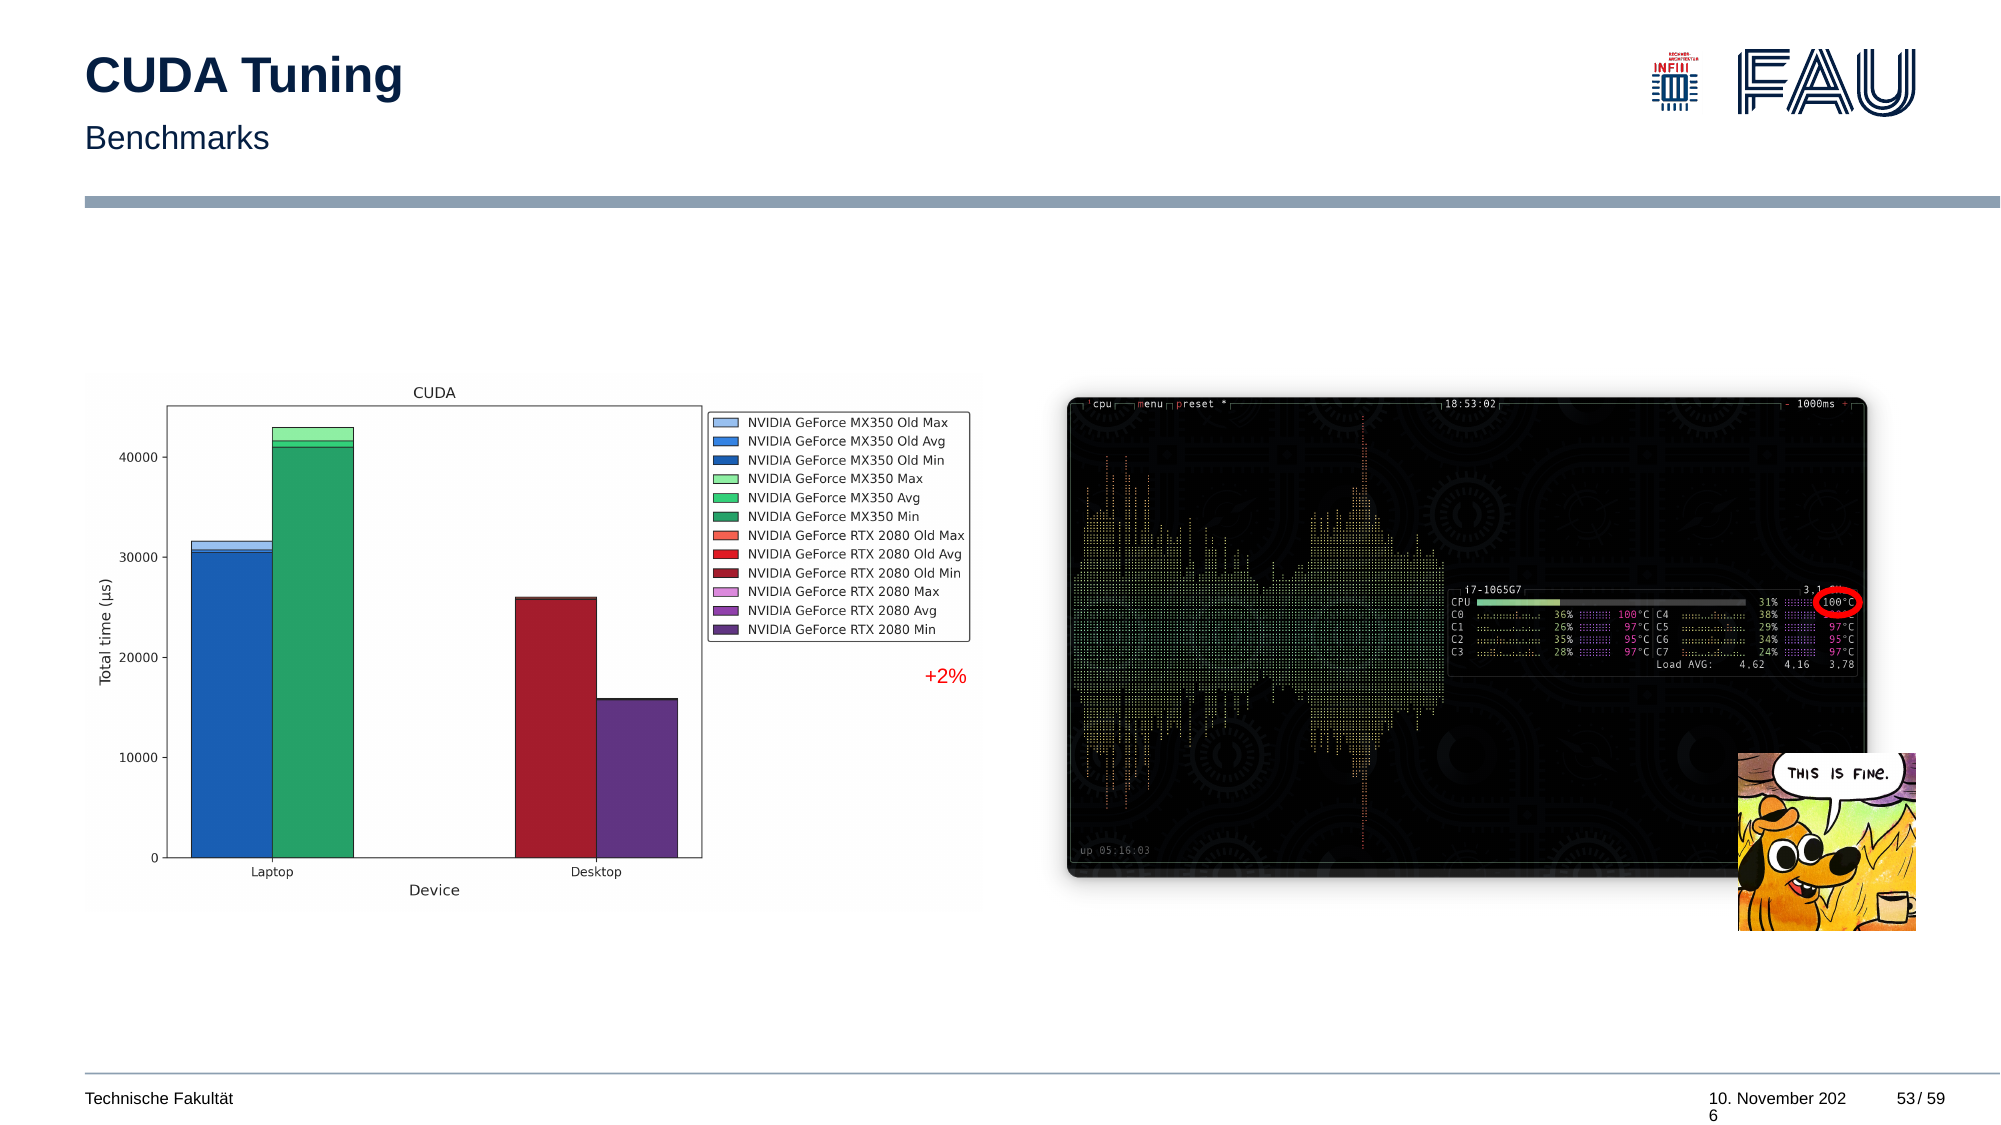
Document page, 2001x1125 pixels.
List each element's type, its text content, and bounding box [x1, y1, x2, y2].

footer Technische Fakultät [85, 1088, 983, 1109]
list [1018, 353, 1916, 932]
slide_number 53 [1883, 1088, 1916, 1109]
title CUDA Tuning [85, 49, 1208, 104]
picture [1611, 50, 1739, 115]
list Benchmarks [85, 112, 1208, 751]
picture [1738, 753, 1916, 931]
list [84, 373, 983, 912]
slide_number 24. März 2025 [1708, 1088, 1849, 1109]
